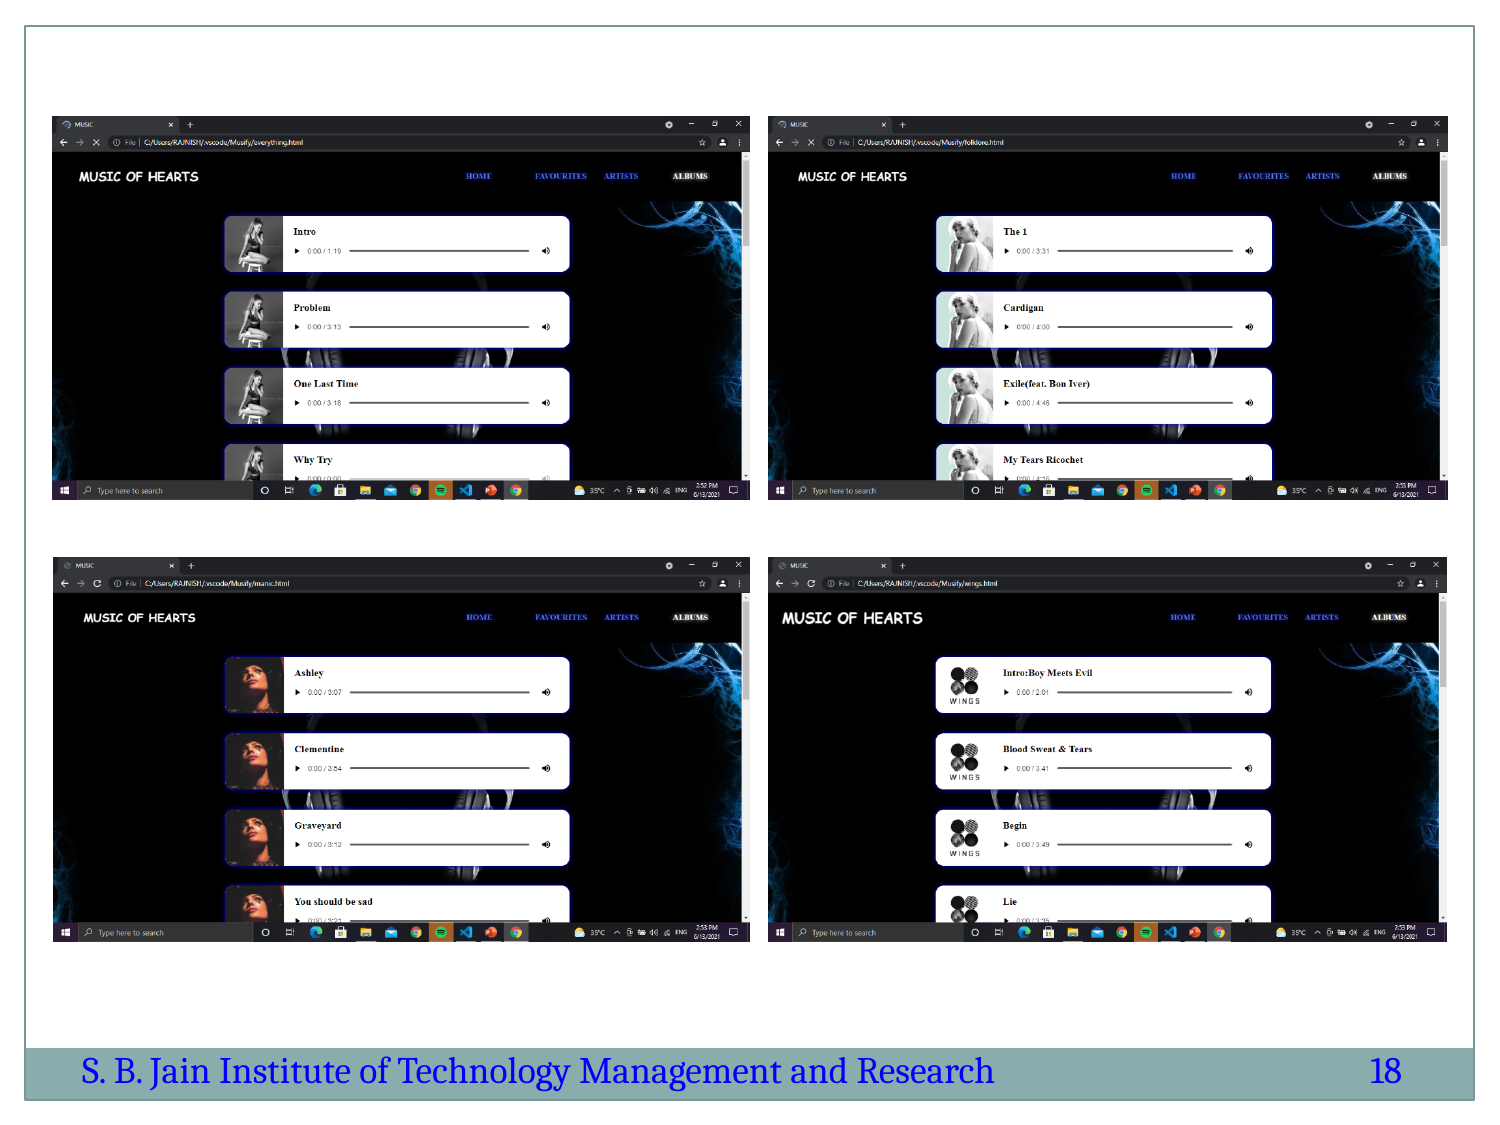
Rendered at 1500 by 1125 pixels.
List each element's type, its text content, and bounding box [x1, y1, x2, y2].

text_box S. B. Jain Institute of Technology Management and Research [67, 1012, 1164, 1125]
text_box 18 [1355, 1012, 1452, 1125]
picture [768, 557, 1447, 942]
picture [768, 116, 1448, 501]
picture [52, 116, 751, 501]
picture [53, 557, 751, 942]
